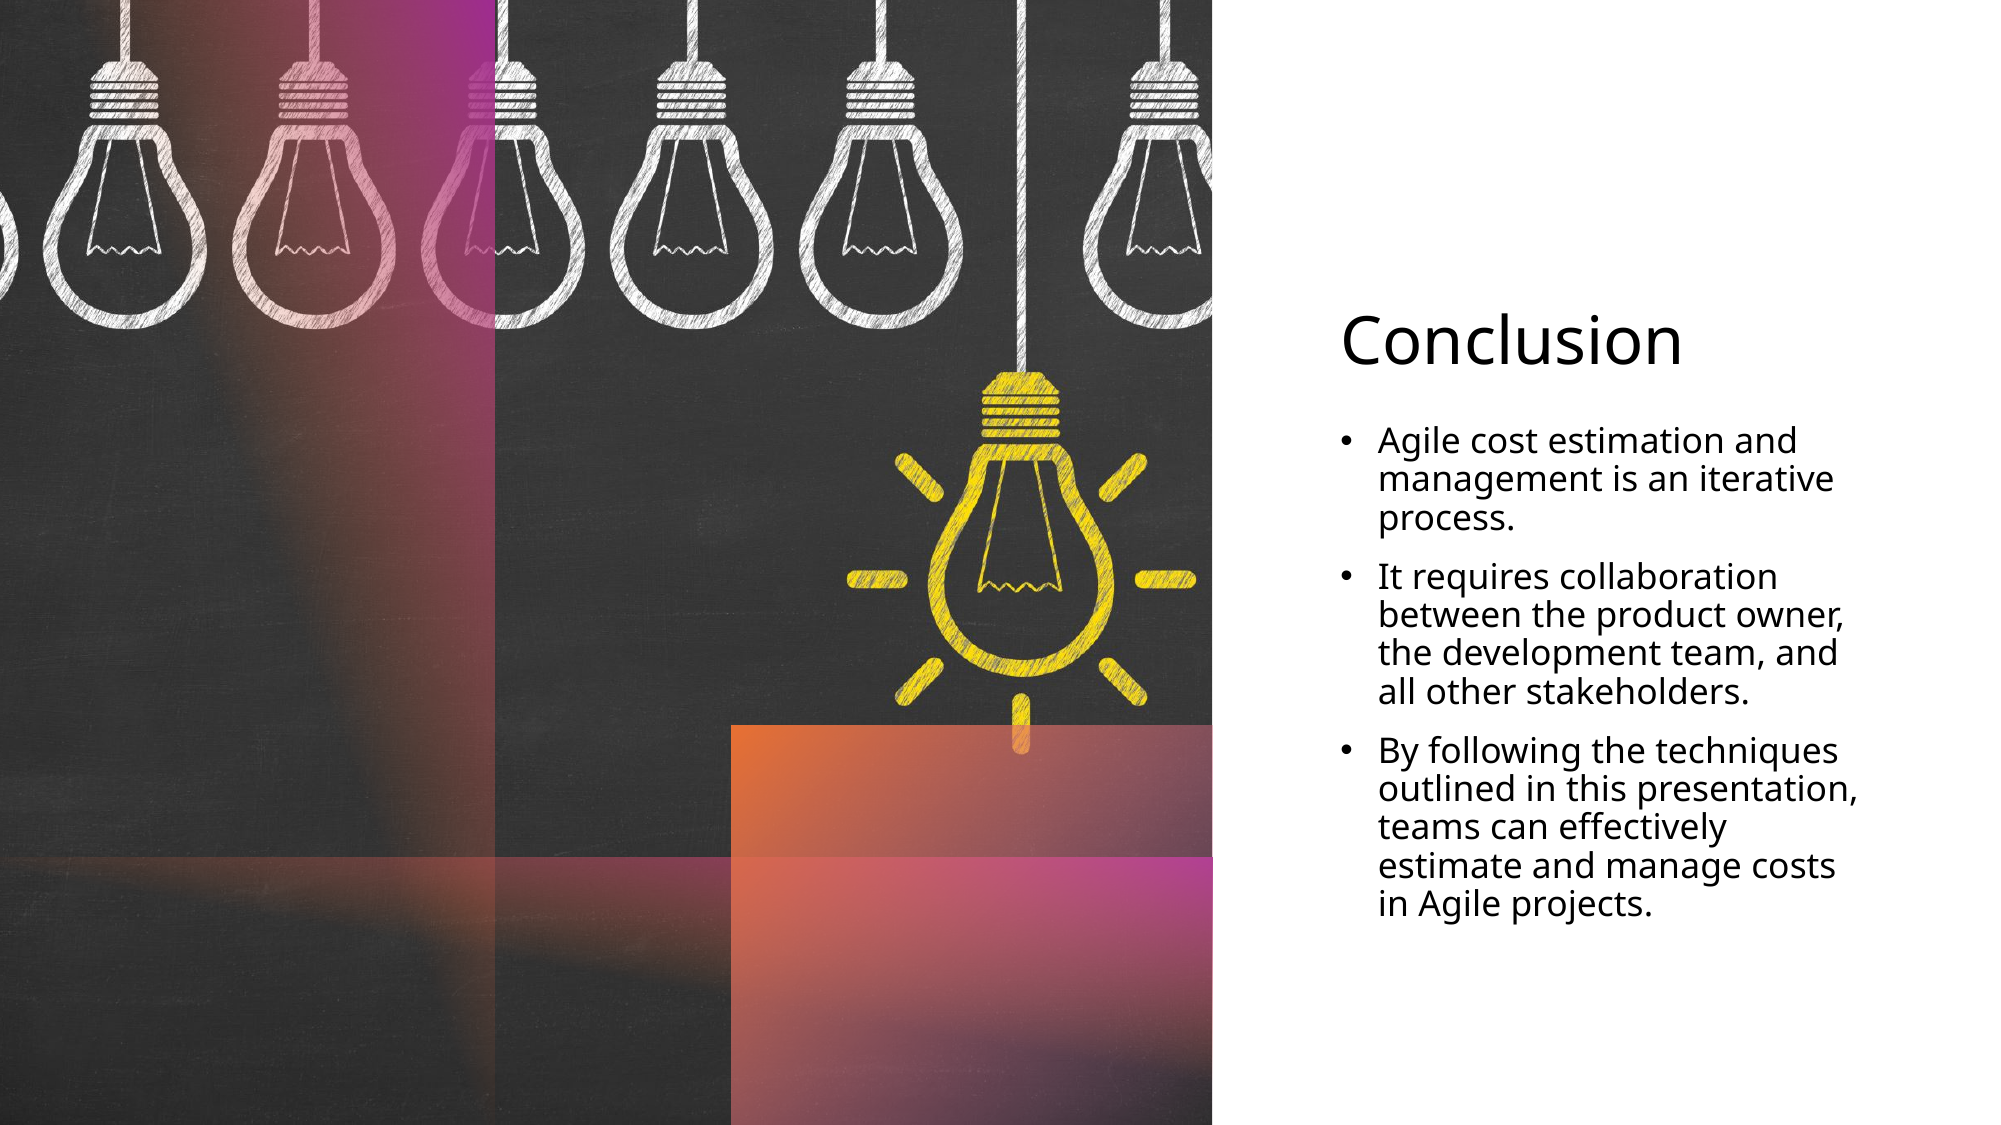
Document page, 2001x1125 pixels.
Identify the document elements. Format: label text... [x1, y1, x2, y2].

list Agile cost estimation and management is an iterative process. It requires collaboration between the product owner, the development team, and all other stakeholders. By following the techniques outlined in this presentation, teams can effectively estimate and manage costs in Agile projects. [1325, 415, 1879, 982]
picture [0, 0, 1213, 1125]
title Conclusion [1325, 121, 1879, 387]
